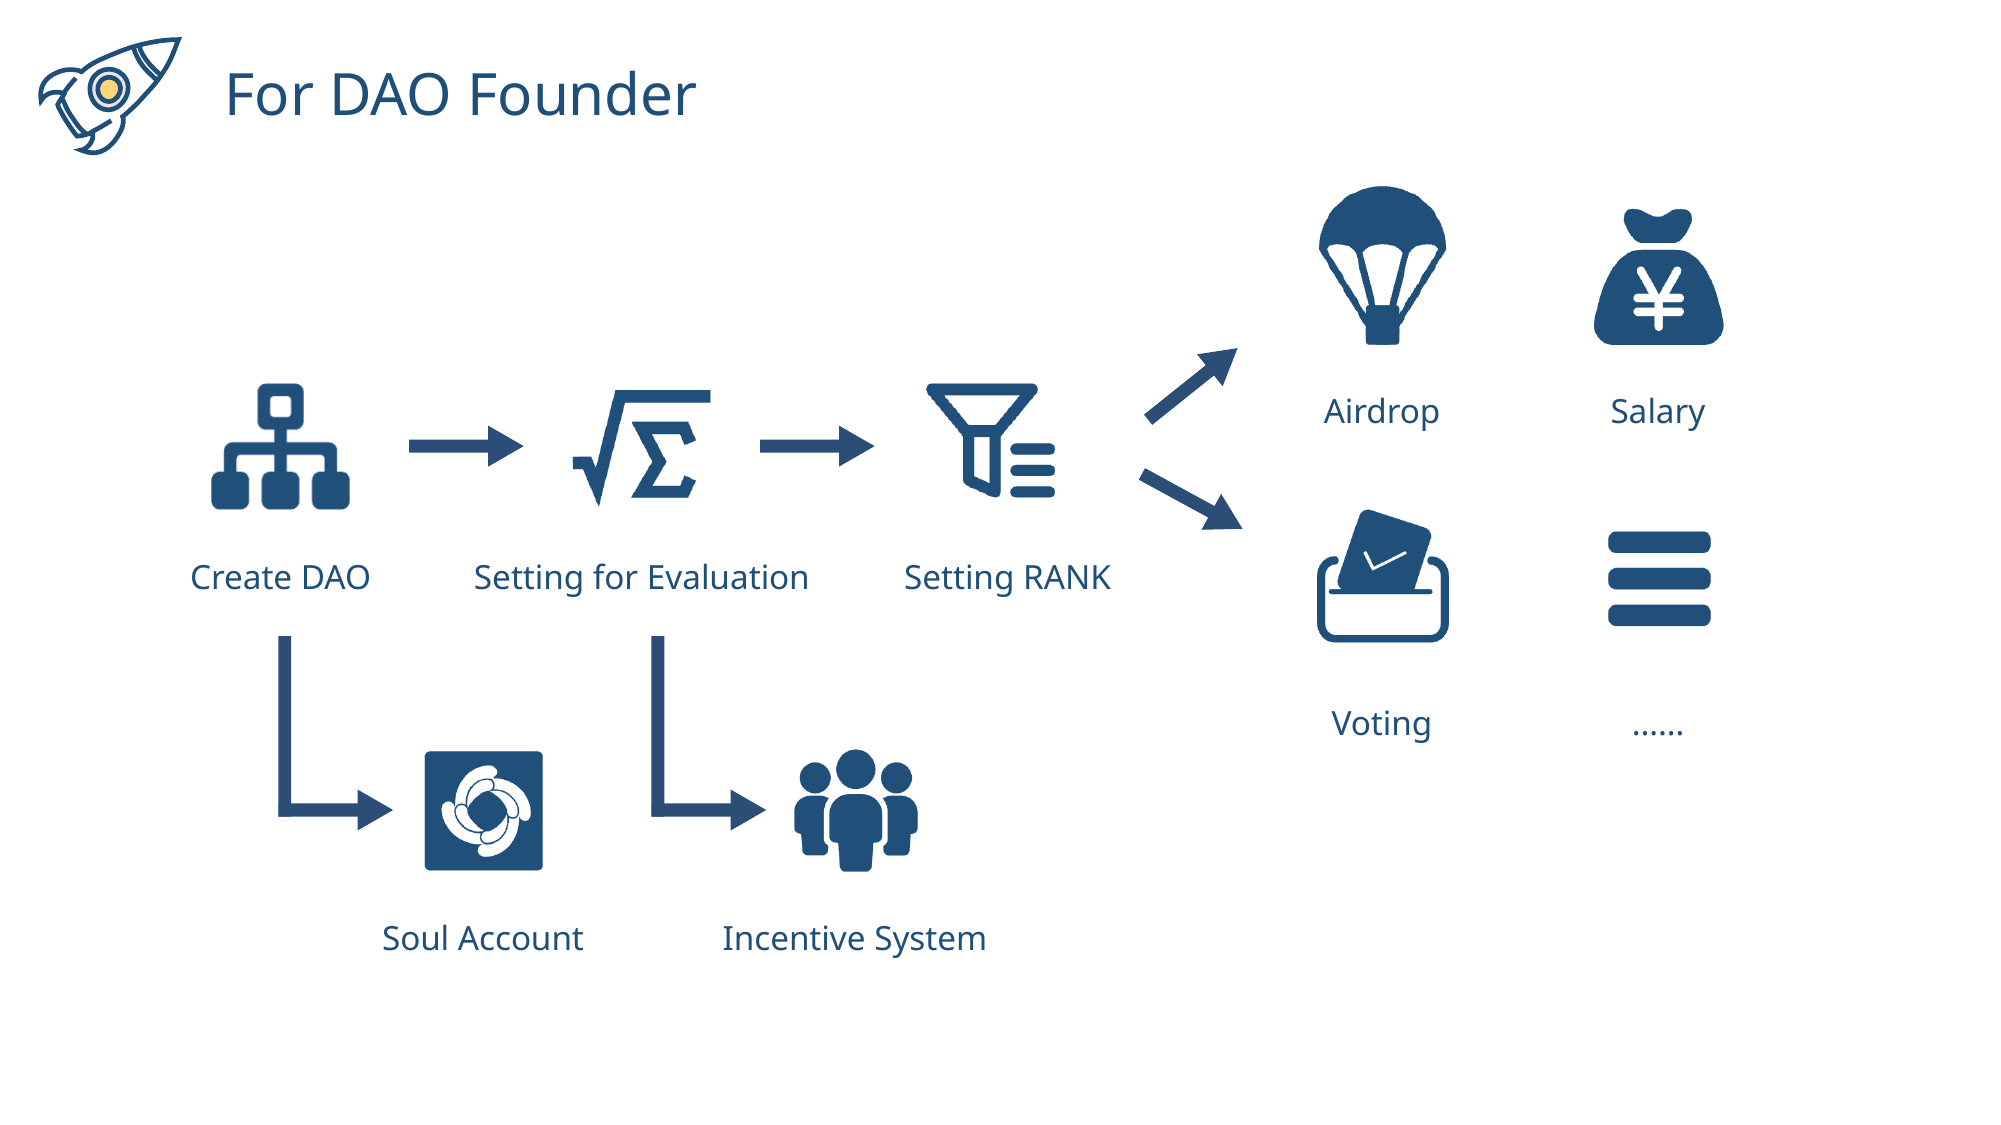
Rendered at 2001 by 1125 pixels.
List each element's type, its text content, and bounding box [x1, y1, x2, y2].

text_box [1138, 468, 1243, 530]
text_box …… [1461, 674, 1855, 750]
text_box [651, 789, 767, 831]
text_box [278, 636, 292, 803]
picture [196, 371, 365, 521]
text_box [278, 789, 394, 831]
text_box [1144, 381, 1185, 425]
text_box Setting RANK [811, 528, 1204, 604]
text_box Airdrop [1185, 362, 1461, 438]
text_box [25, 0, 179, 169]
text_box [760, 425, 875, 467]
picture [567, 383, 716, 510]
text_box Soul Account [286, 889, 659, 964]
text_box [1197, 348, 1238, 362]
picture [786, 745, 924, 875]
text_box Setting for Evaluation [445, 528, 811, 604]
text_box Voting [1185, 674, 1461, 750]
picture [1588, 203, 1728, 350]
picture [1599, 525, 1717, 631]
text_box [409, 425, 524, 467]
picture [1313, 180, 1451, 350]
picture [1303, 502, 1461, 655]
text_box For DAO Founder [217, 49, 1186, 135]
text_box [651, 636, 665, 803]
text_box Incentive System [659, 889, 1052, 964]
text_box Create DAO [145, 528, 416, 604]
picture [419, 744, 547, 876]
picture [918, 373, 1067, 505]
text_box Salary [1461, 362, 1855, 438]
